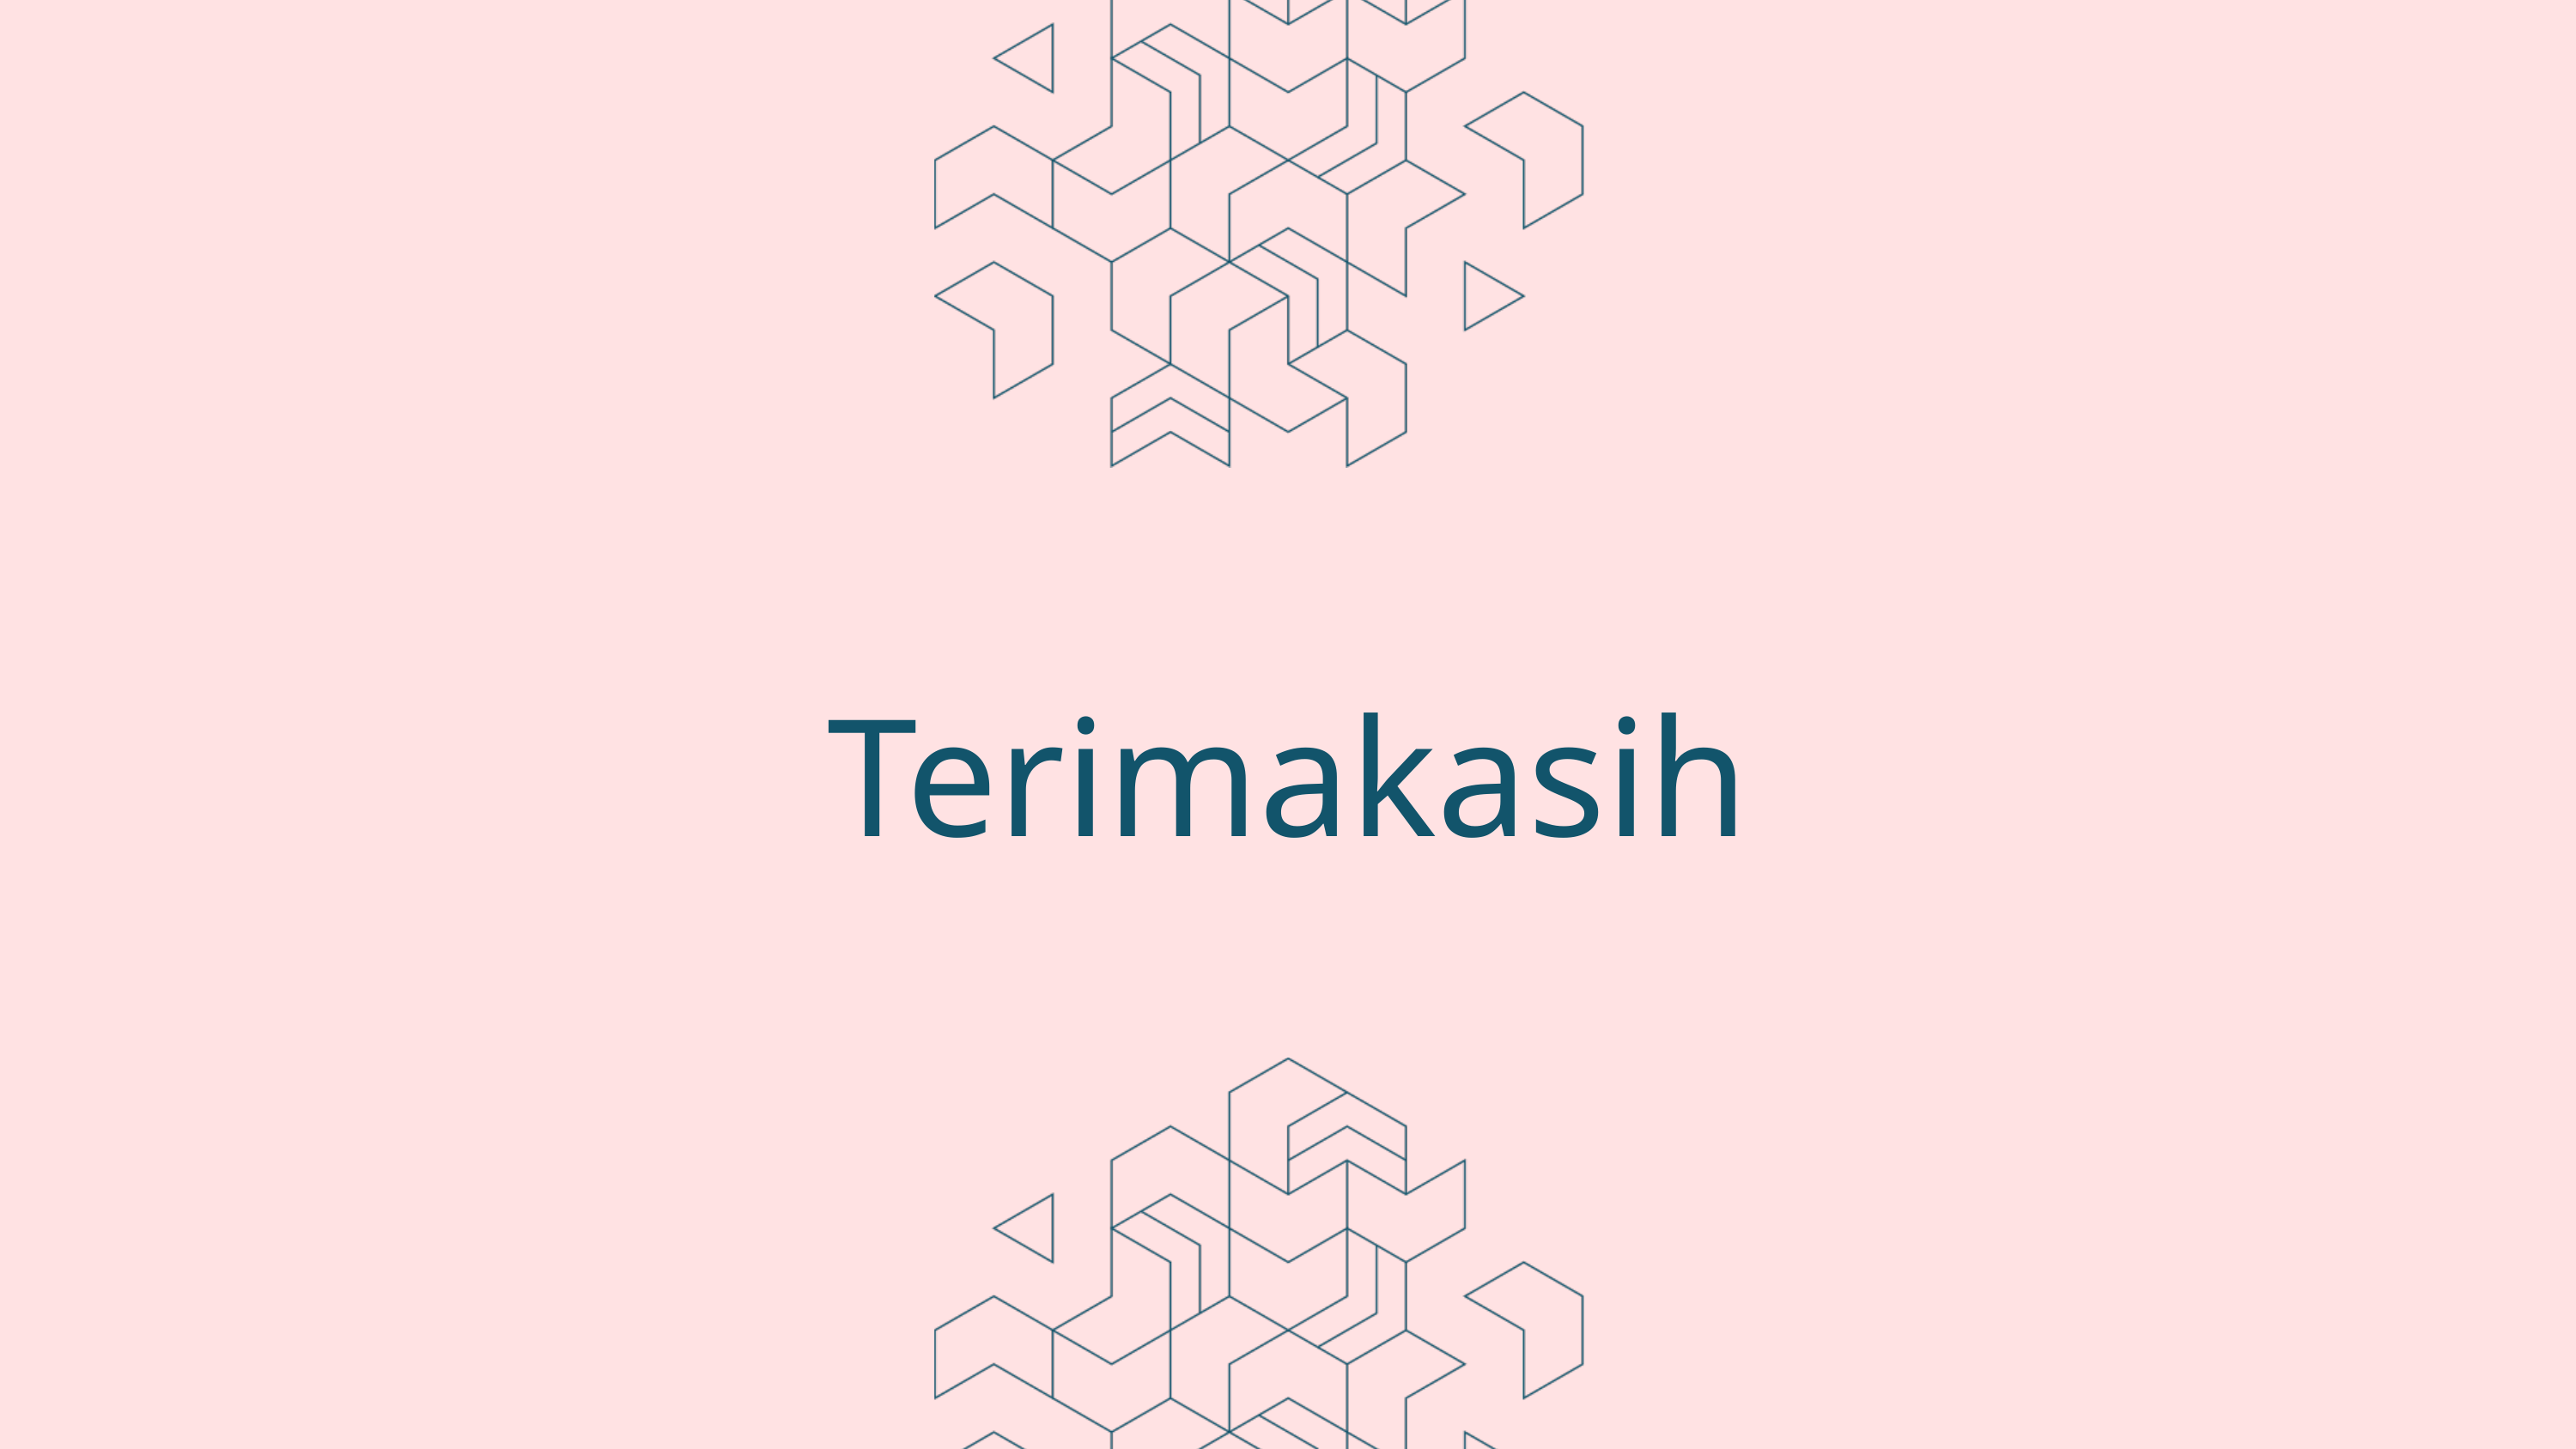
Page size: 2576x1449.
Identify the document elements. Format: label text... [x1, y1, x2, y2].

text_box [933, 0, 1584, 468]
text_box [933, 1058, 1584, 1449]
text_box Terimakasih [691, 641, 1885, 870]
